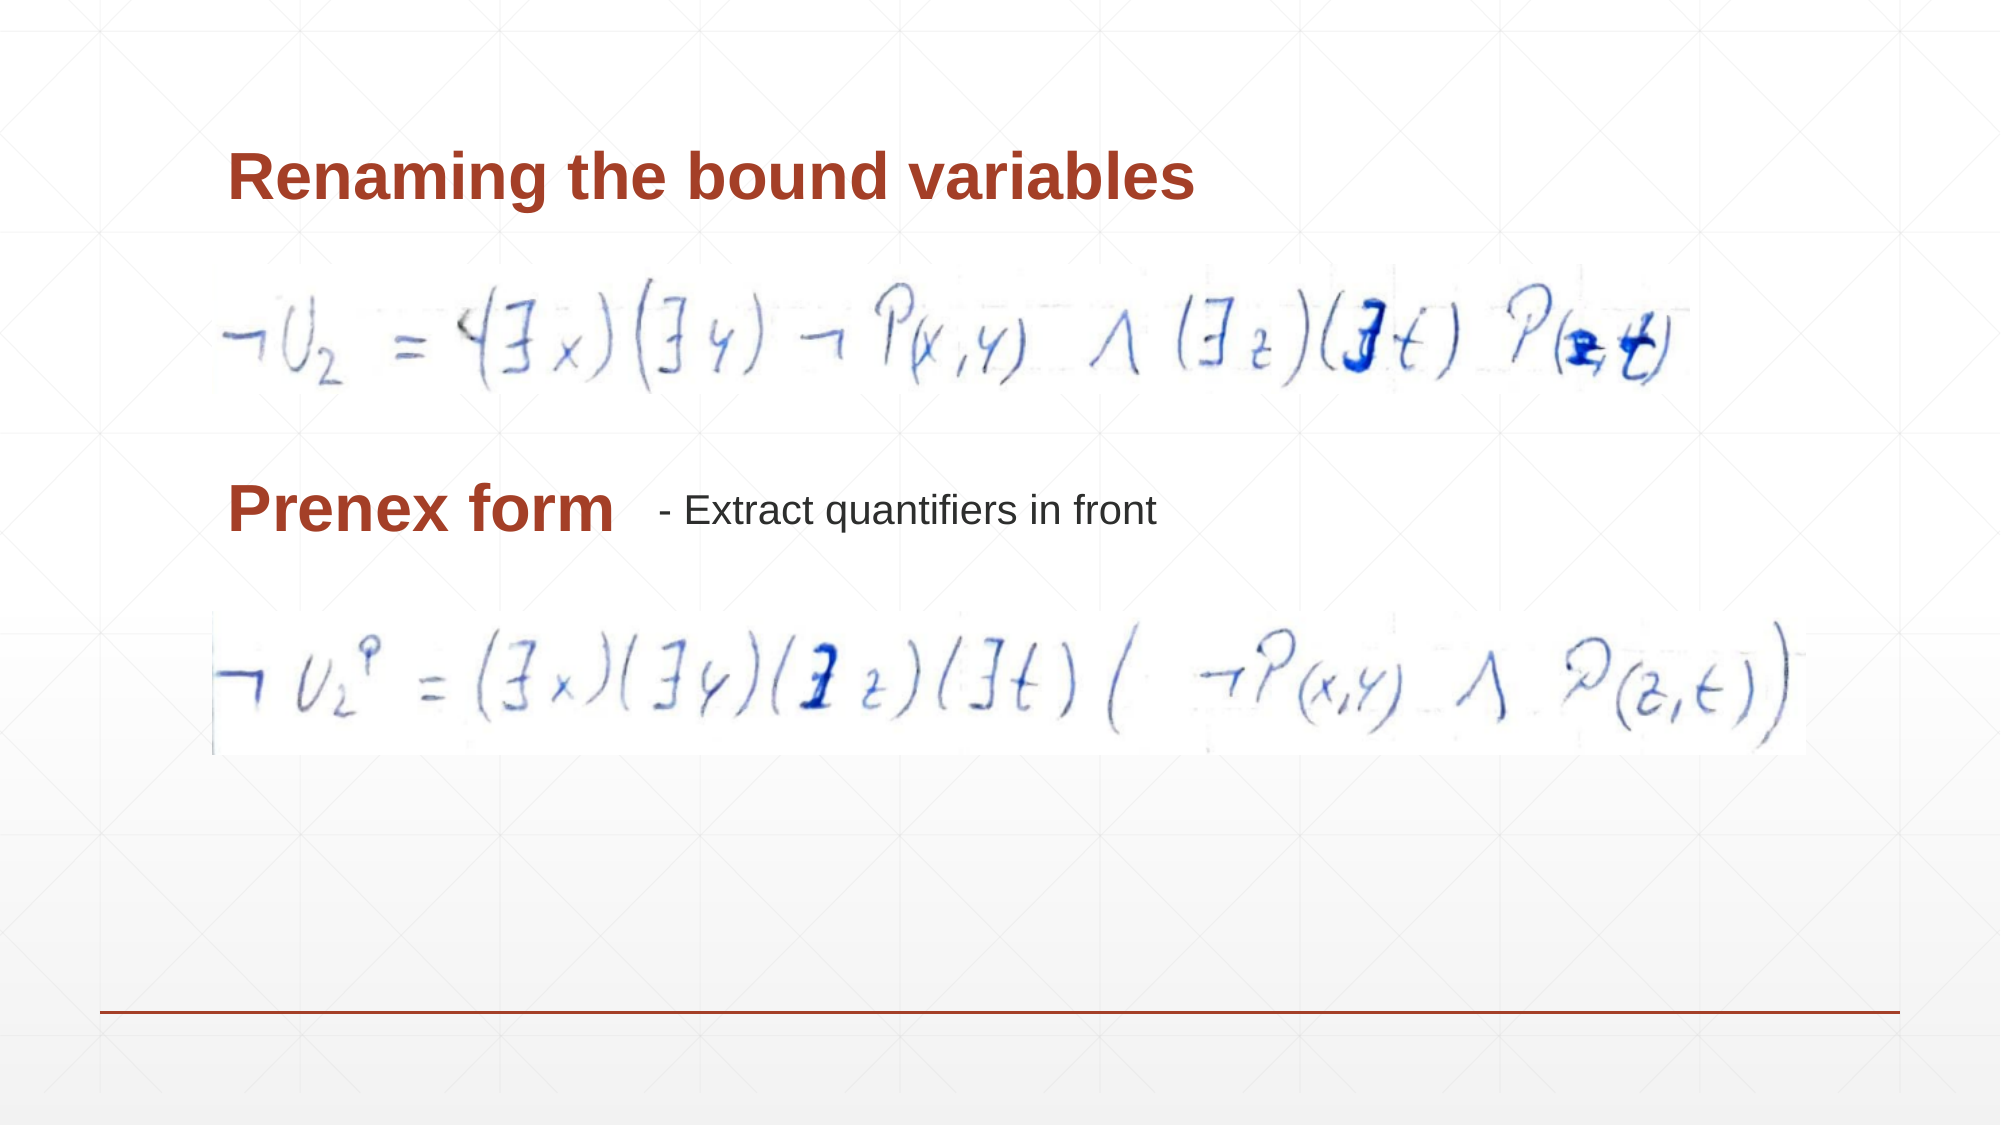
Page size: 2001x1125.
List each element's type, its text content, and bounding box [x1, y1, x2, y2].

text_box Prenex form [212, 422, 1788, 554]
picture [212, 264, 1690, 394]
text_box - Extract quantifiers in front [631, 481, 1198, 547]
title Renaming the bound variables [212, 91, 1788, 222]
picture [212, 611, 1806, 755]
